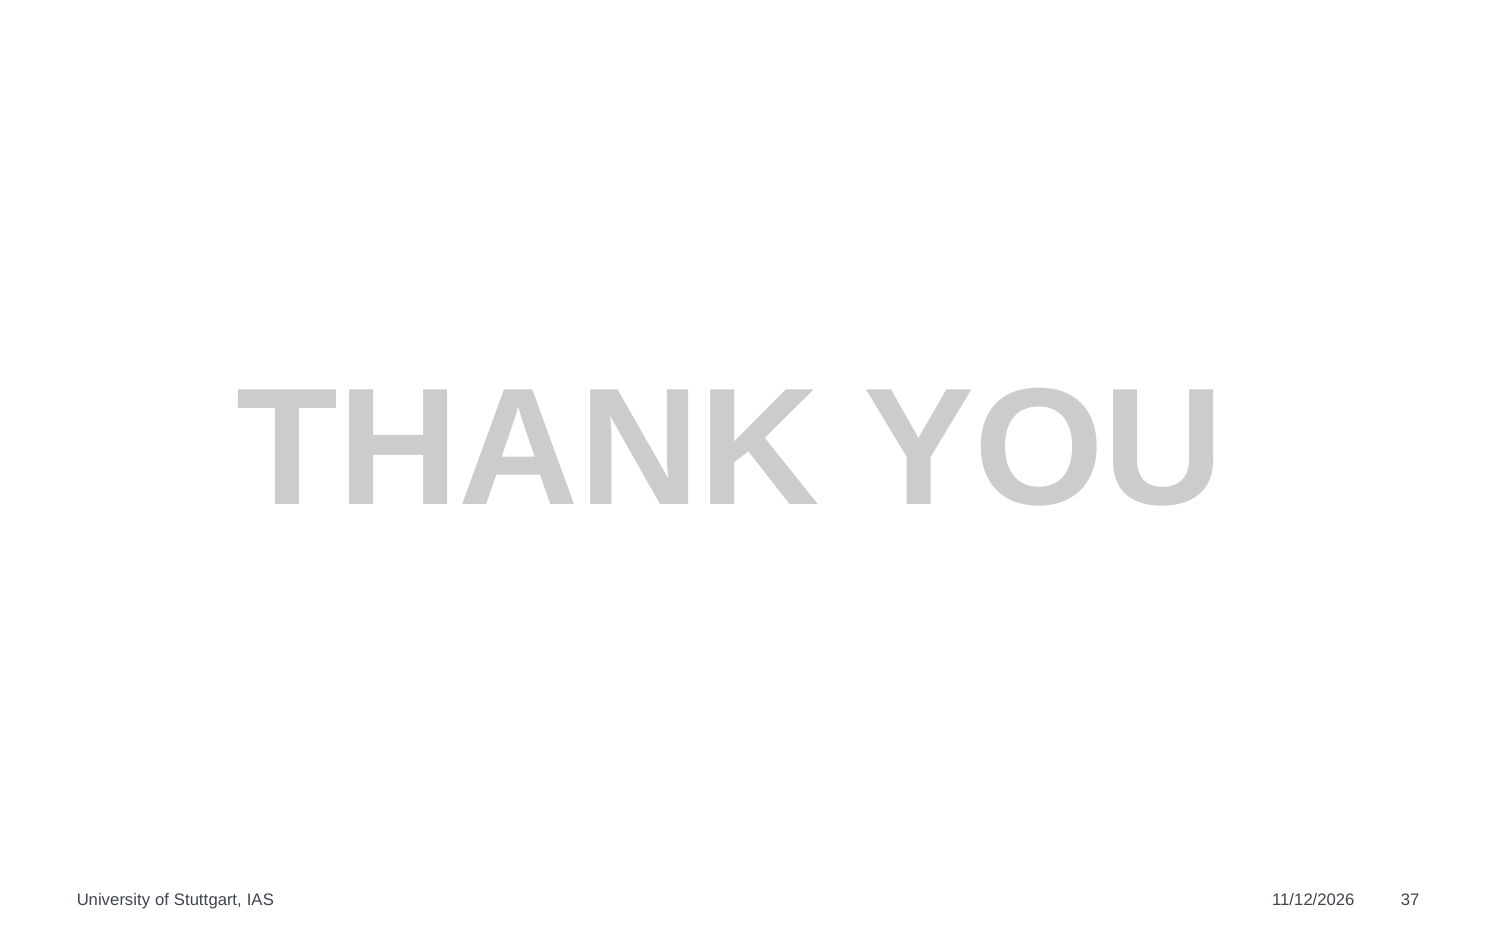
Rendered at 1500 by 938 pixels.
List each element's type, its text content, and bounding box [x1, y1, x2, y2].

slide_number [1272, 888, 1360, 910]
footer University of Stuttgart, IAS [76, 888, 1072, 910]
text_box THANK YOU [157, 330, 1305, 546]
slide_number 37 [1400, 888, 1438, 910]
